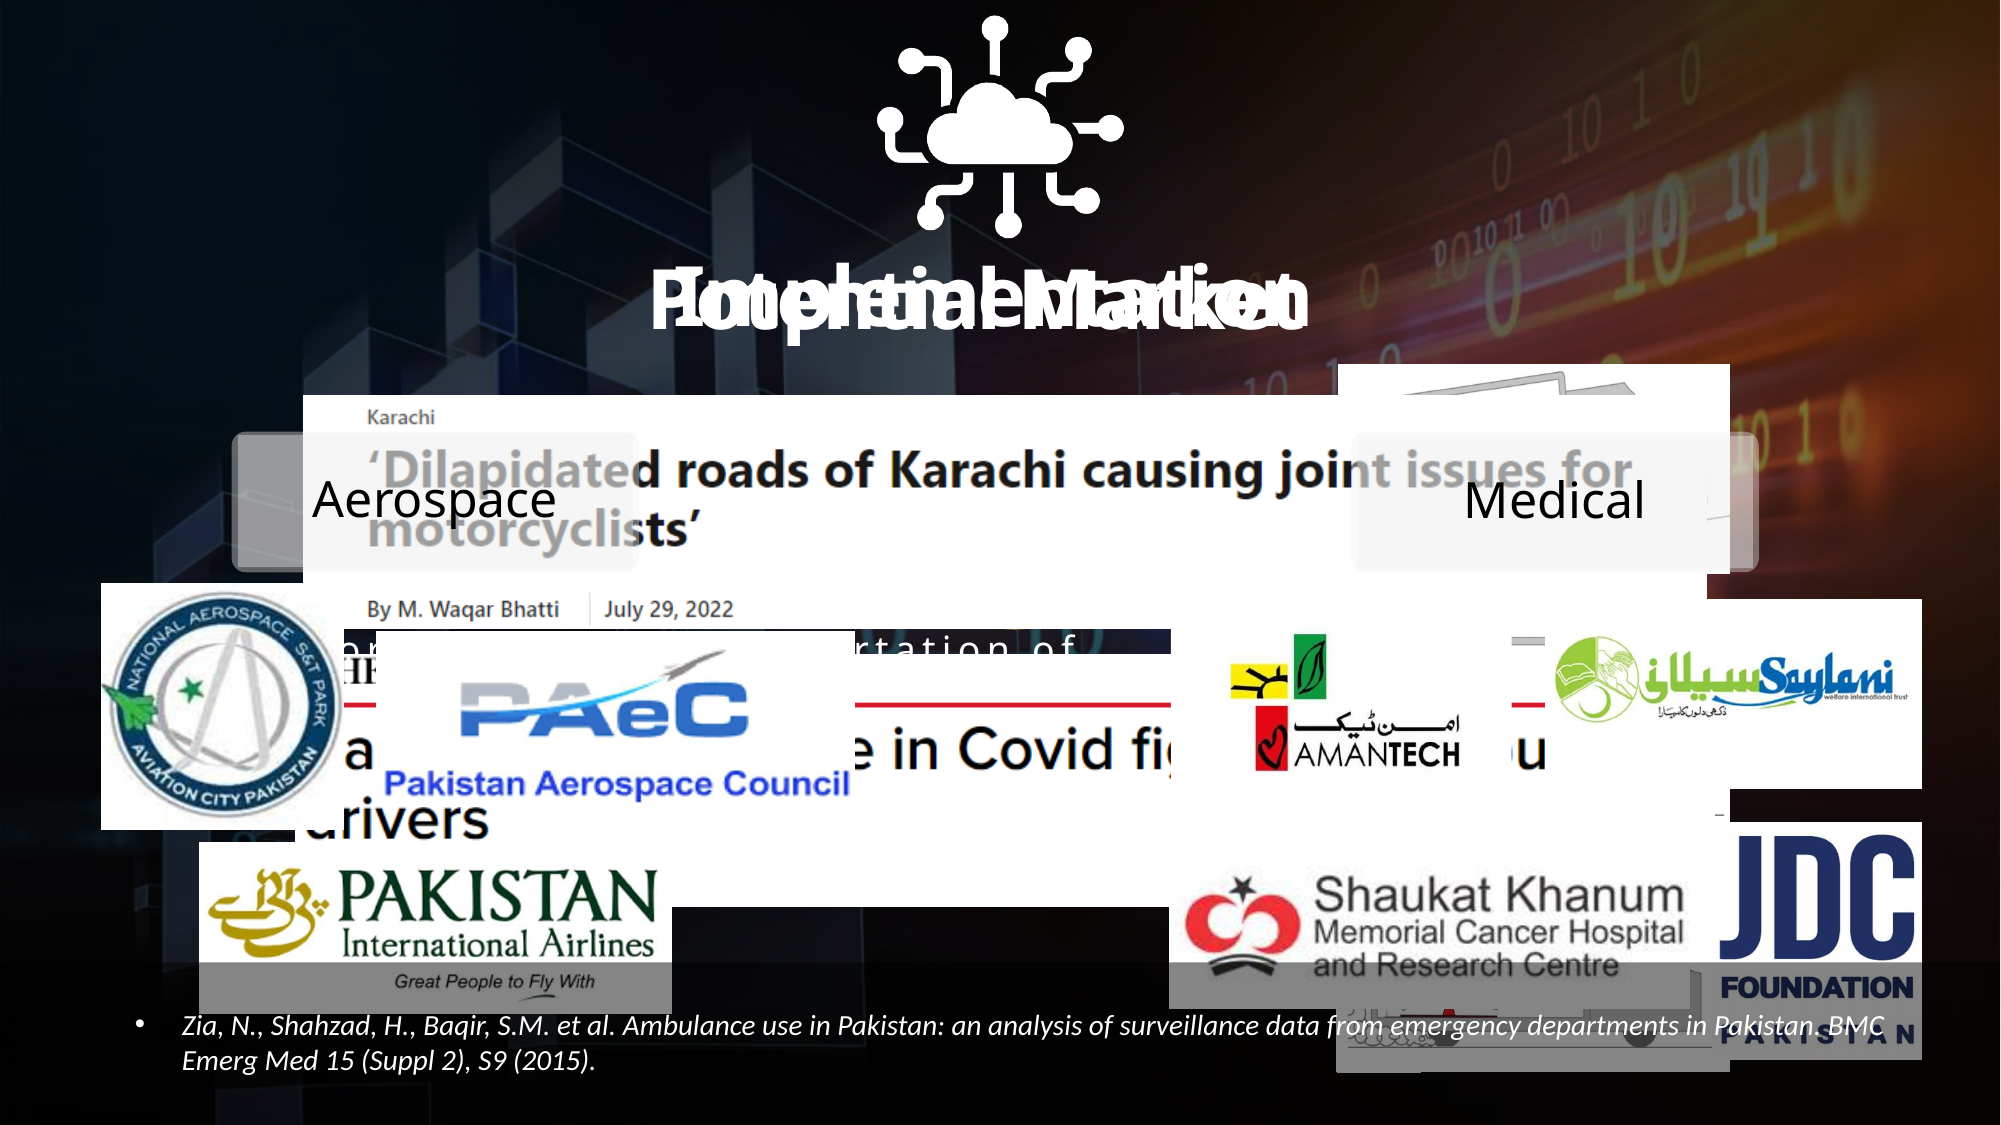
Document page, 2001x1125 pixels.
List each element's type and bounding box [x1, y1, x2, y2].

text_box [1351, 431, 1759, 573]
picture [0, 0, 2001, 1125]
text_box [231, 431, 640, 573]
